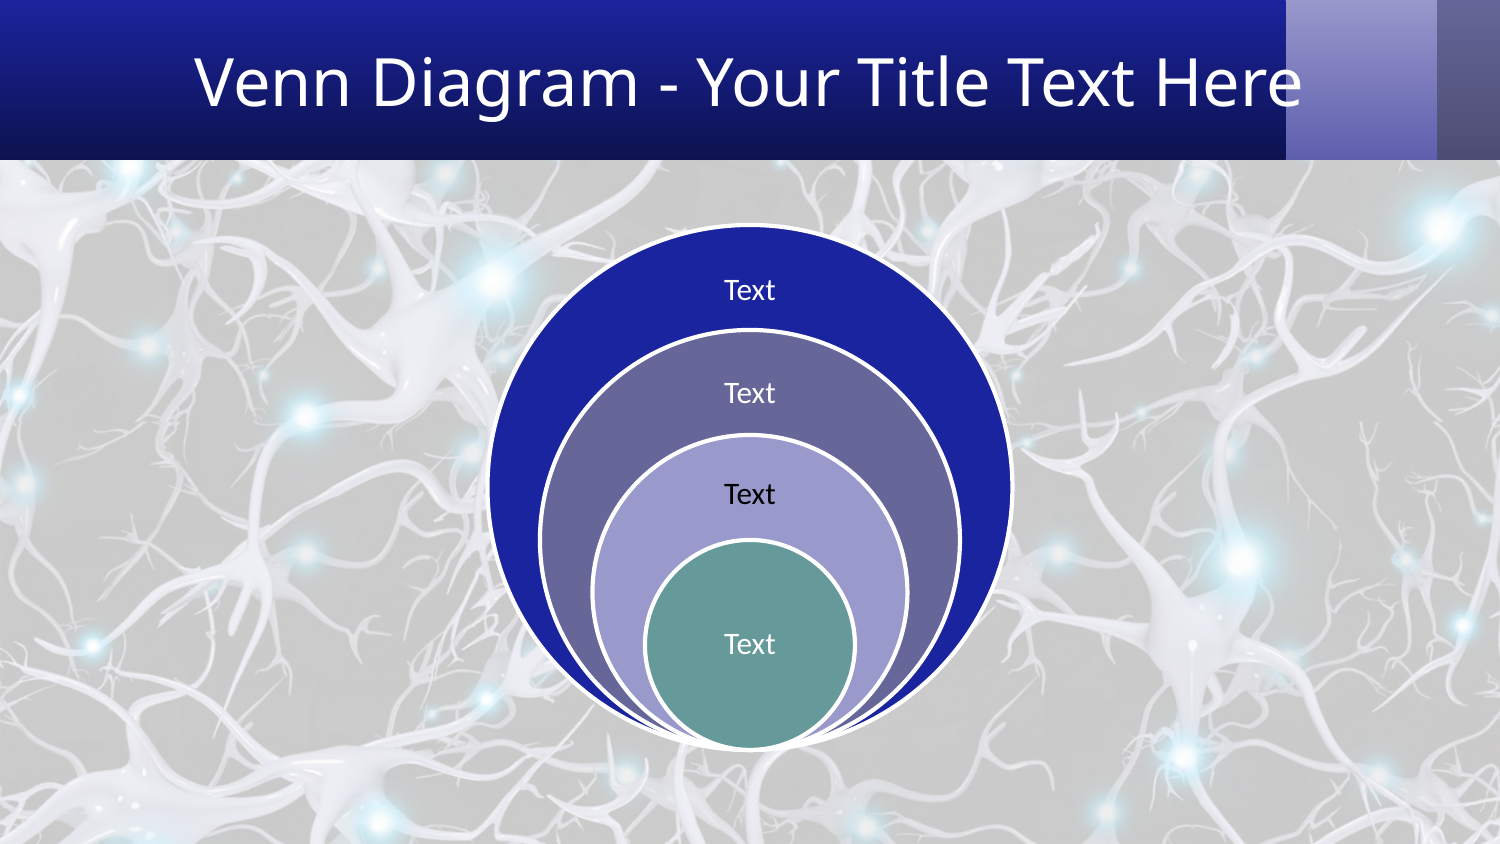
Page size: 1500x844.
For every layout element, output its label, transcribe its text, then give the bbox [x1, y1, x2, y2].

picture [0, 159, 1500, 844]
title Venn Diagram - Your Title Text Here [75, 9, 1425, 150]
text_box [224, 224, 1276, 751]
